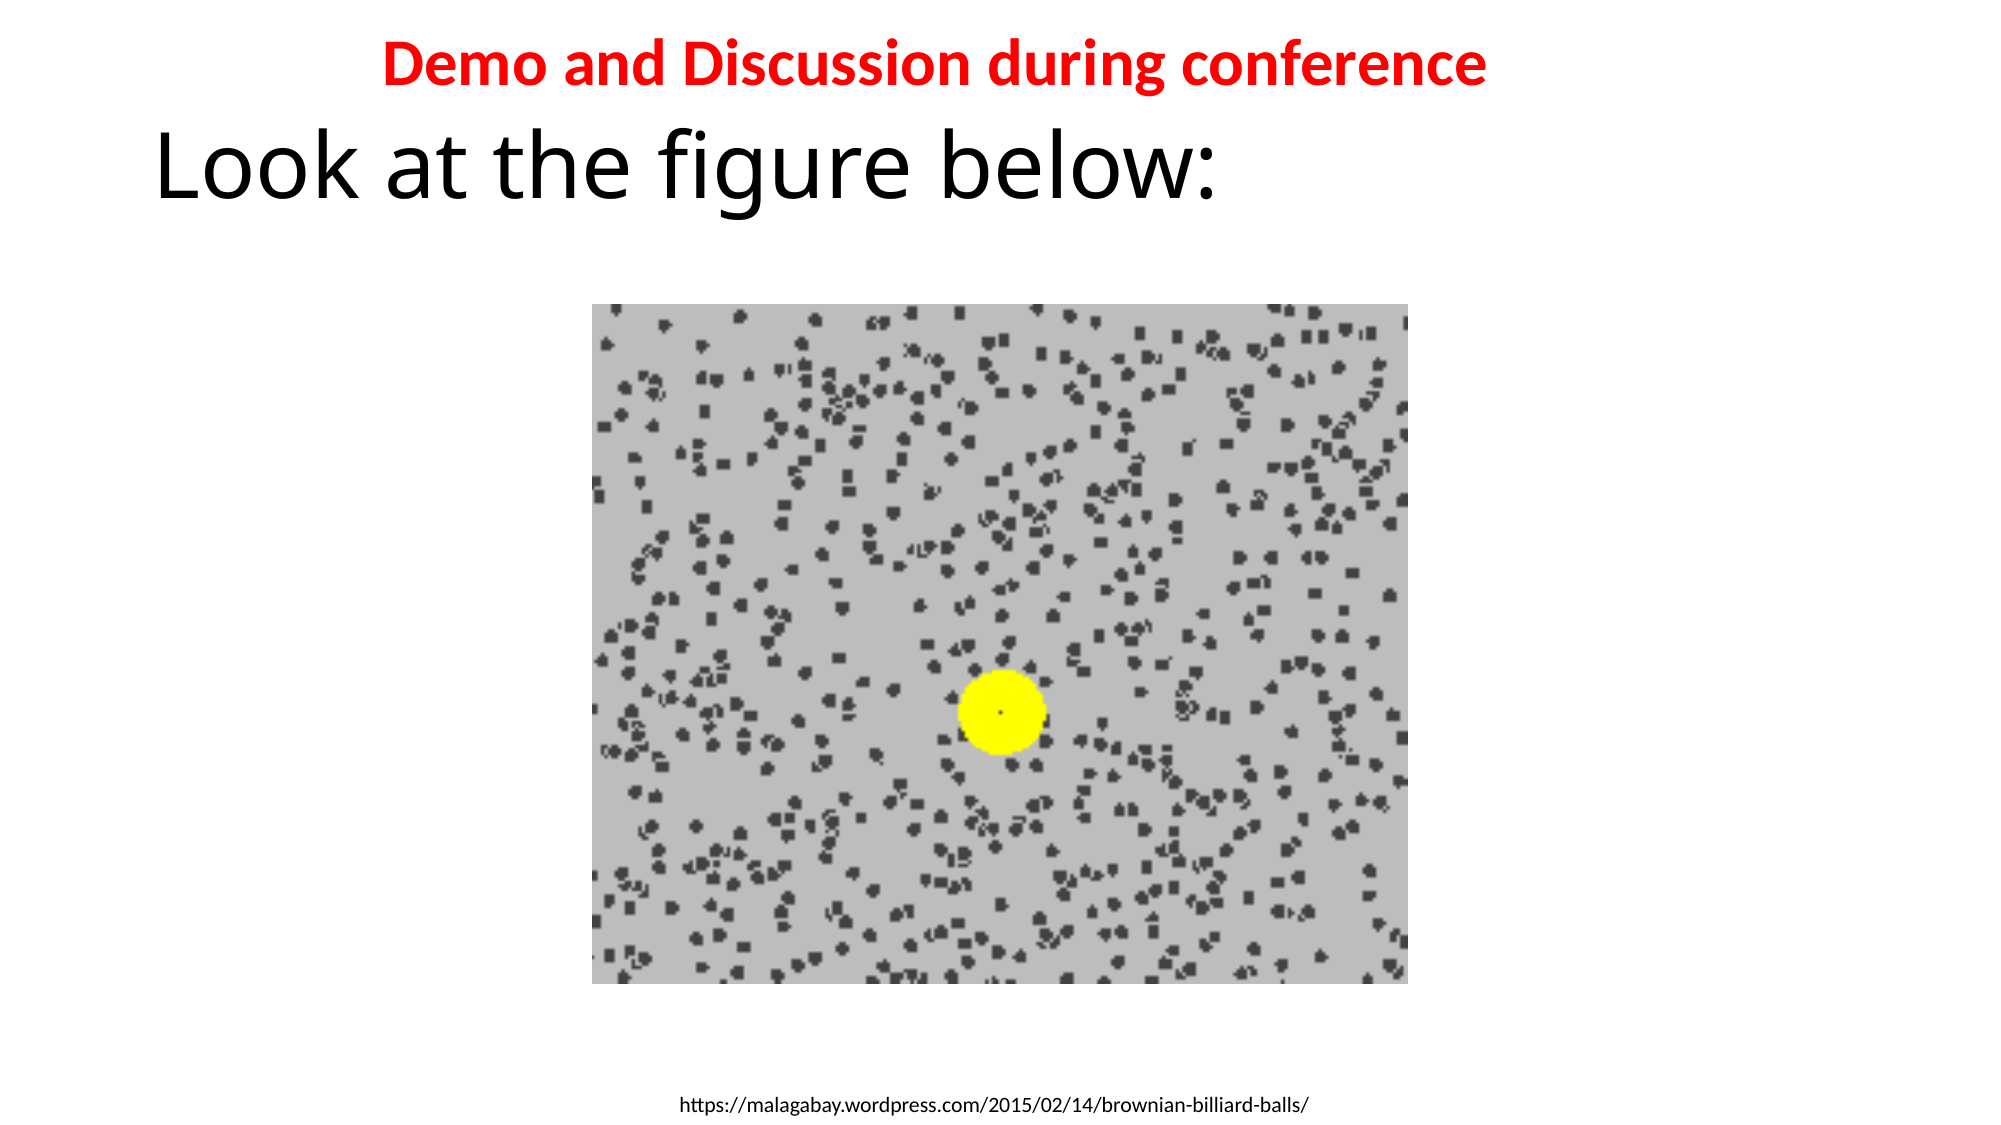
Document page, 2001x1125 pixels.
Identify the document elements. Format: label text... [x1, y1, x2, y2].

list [592, 304, 1408, 984]
text_box https://malagabay.wordpress.com/2015/02/14/brownian-billiard-balls/ [664, 1083, 1352, 1125]
text_box Demo and Discussion during conference [367, 11, 1519, 107]
title Look at the figure below: [137, 59, 1863, 278]
